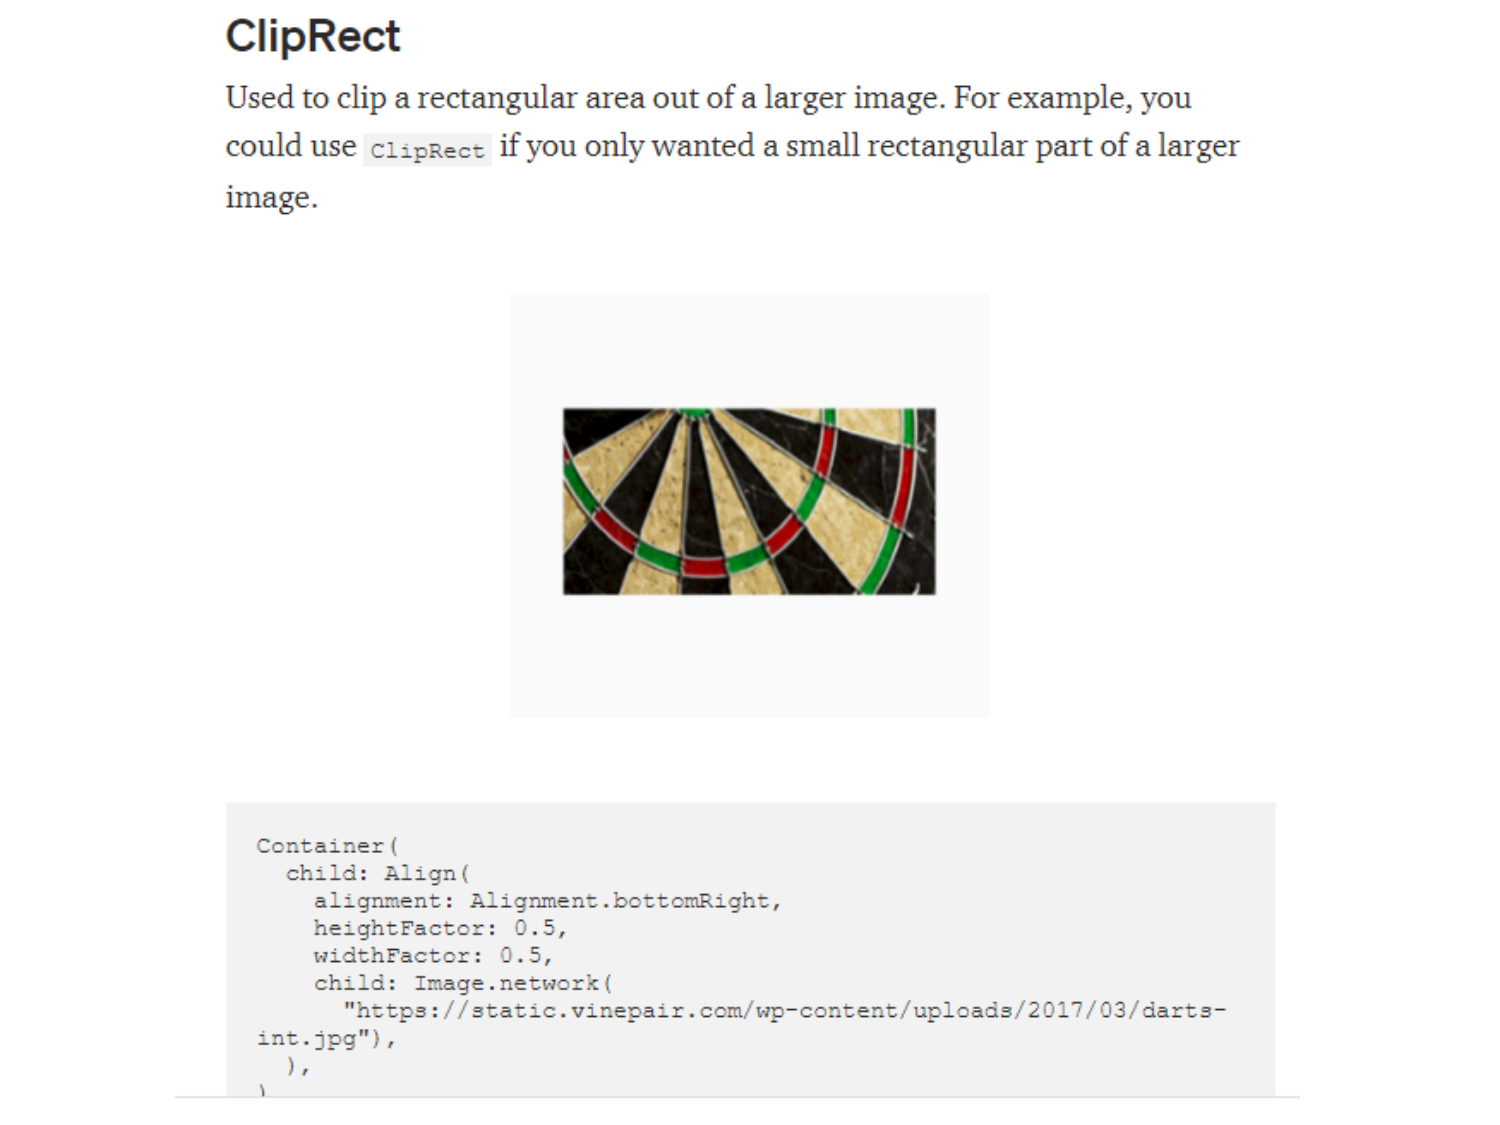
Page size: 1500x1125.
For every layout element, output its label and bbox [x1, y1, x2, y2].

picture [174, 0, 1301, 1125]
